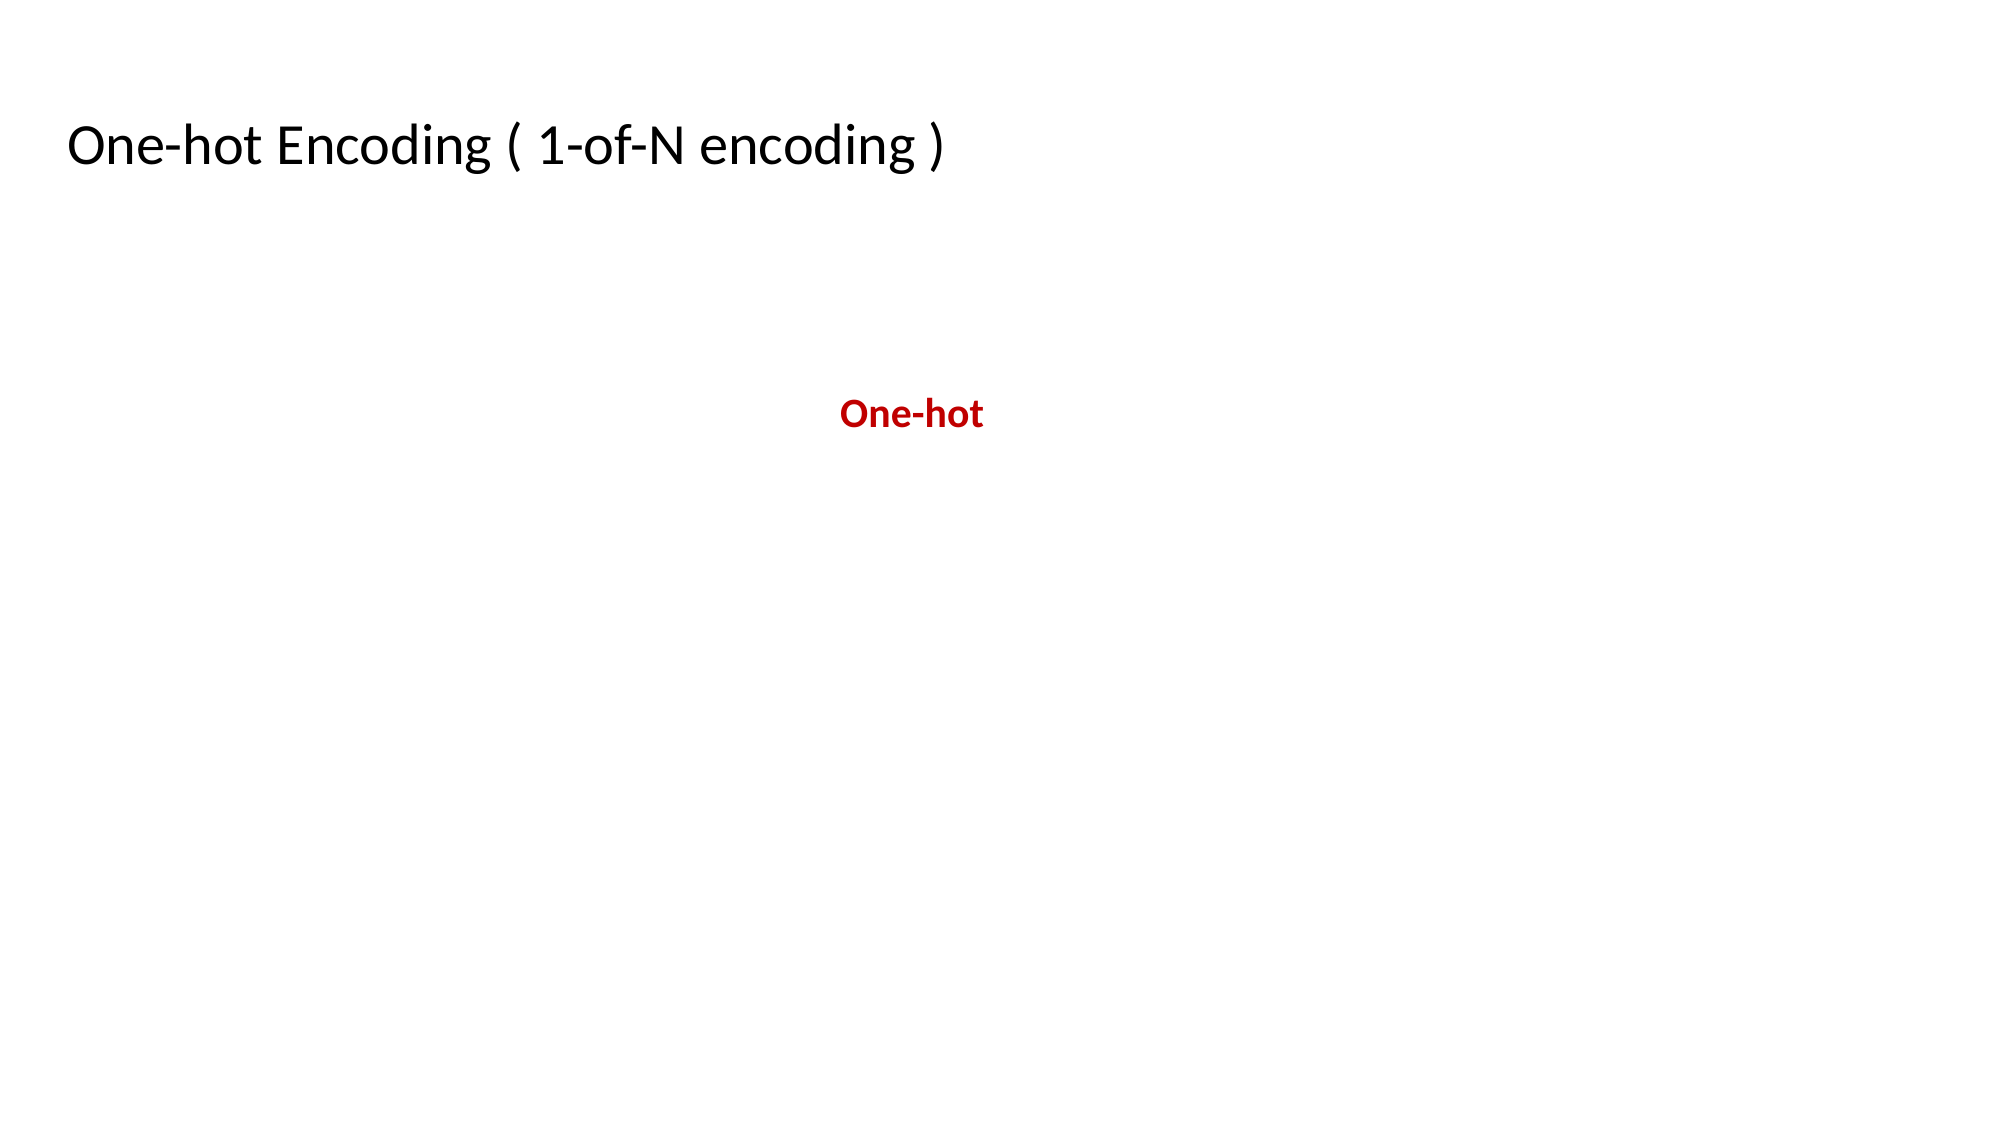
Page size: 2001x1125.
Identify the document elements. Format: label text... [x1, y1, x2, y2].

text_box One-hot Encoding ( 1-of-N encoding ) [52, 98, 962, 184]
text_box One-hot [825, 378, 1000, 444]
